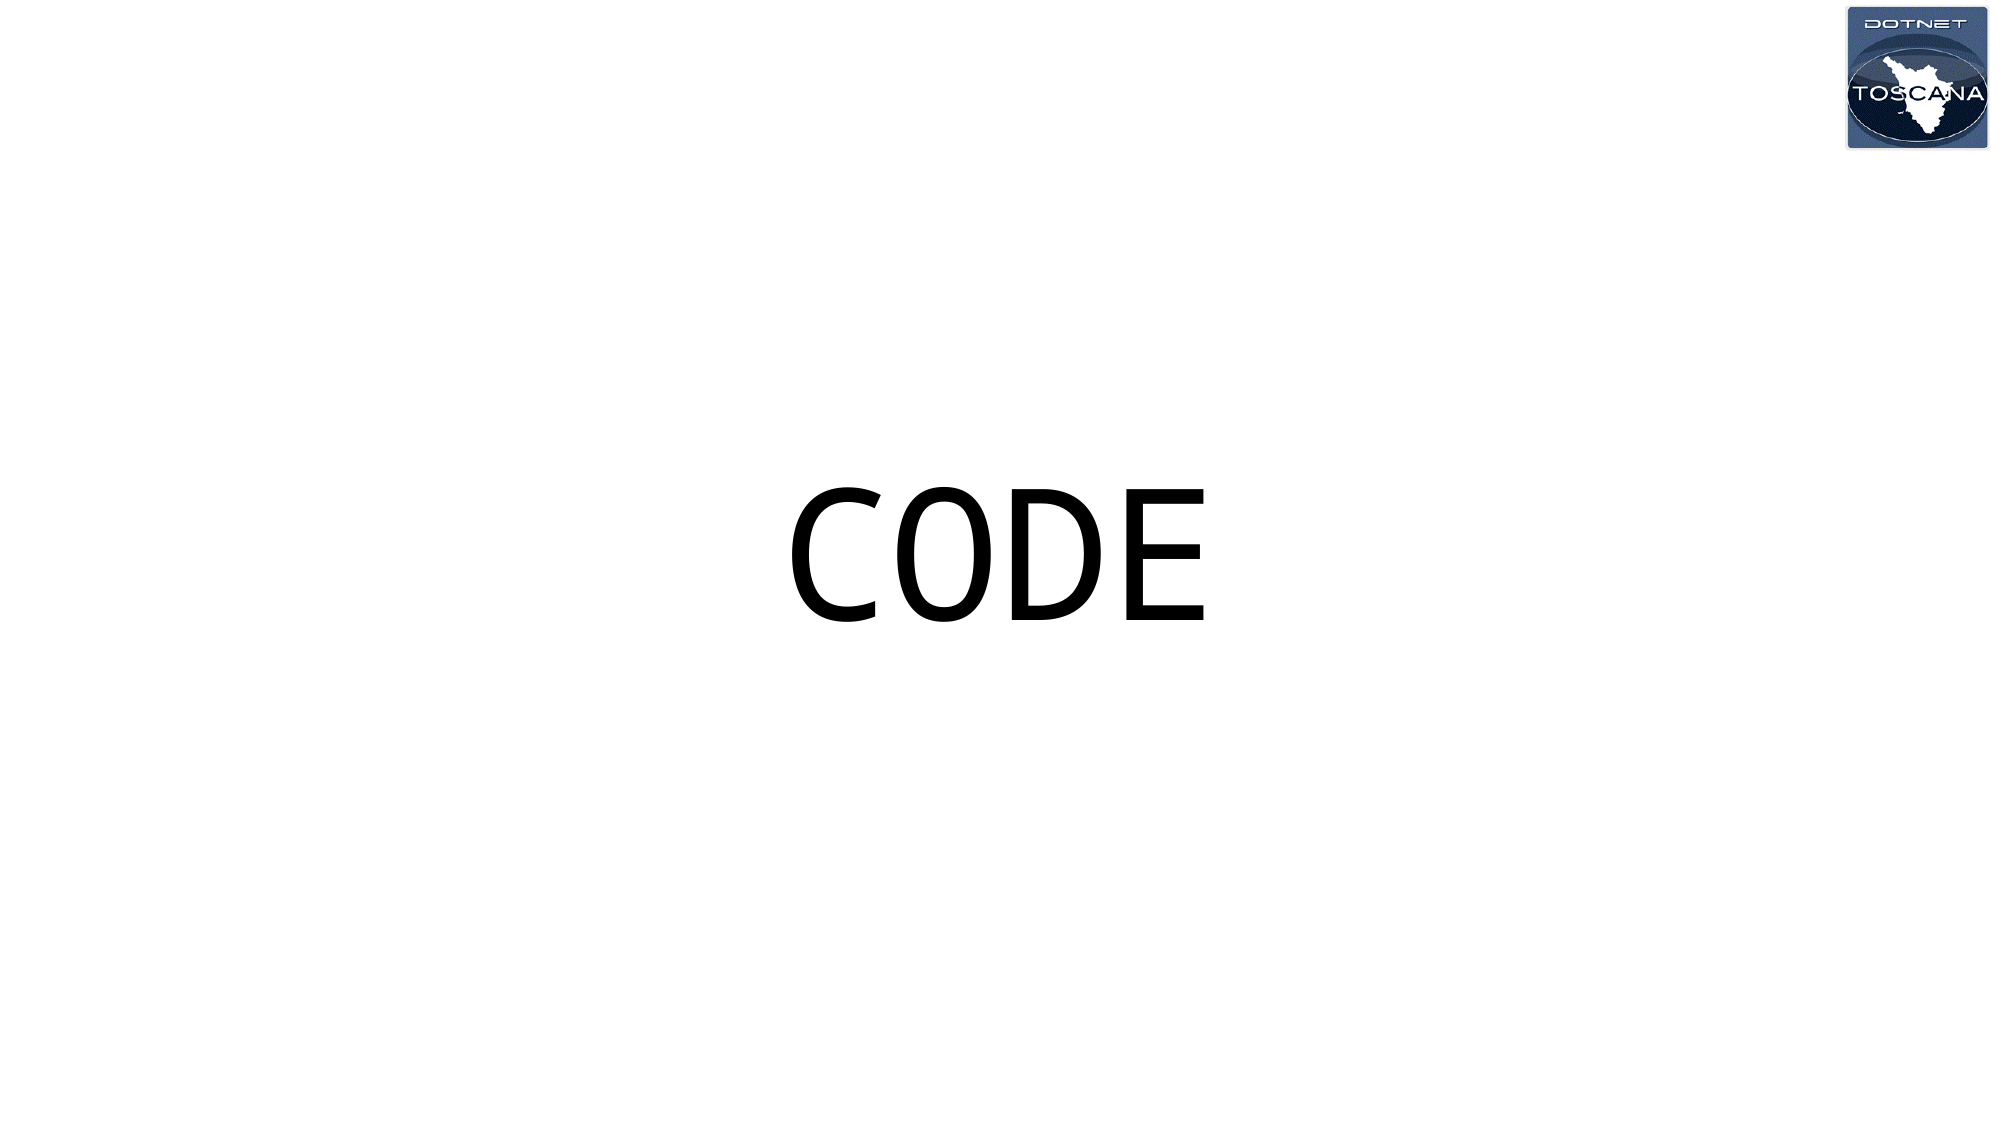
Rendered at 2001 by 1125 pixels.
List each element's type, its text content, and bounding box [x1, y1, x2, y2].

title CODE [137, 422, 1863, 700]
picture [1839, 0, 1995, 155]
